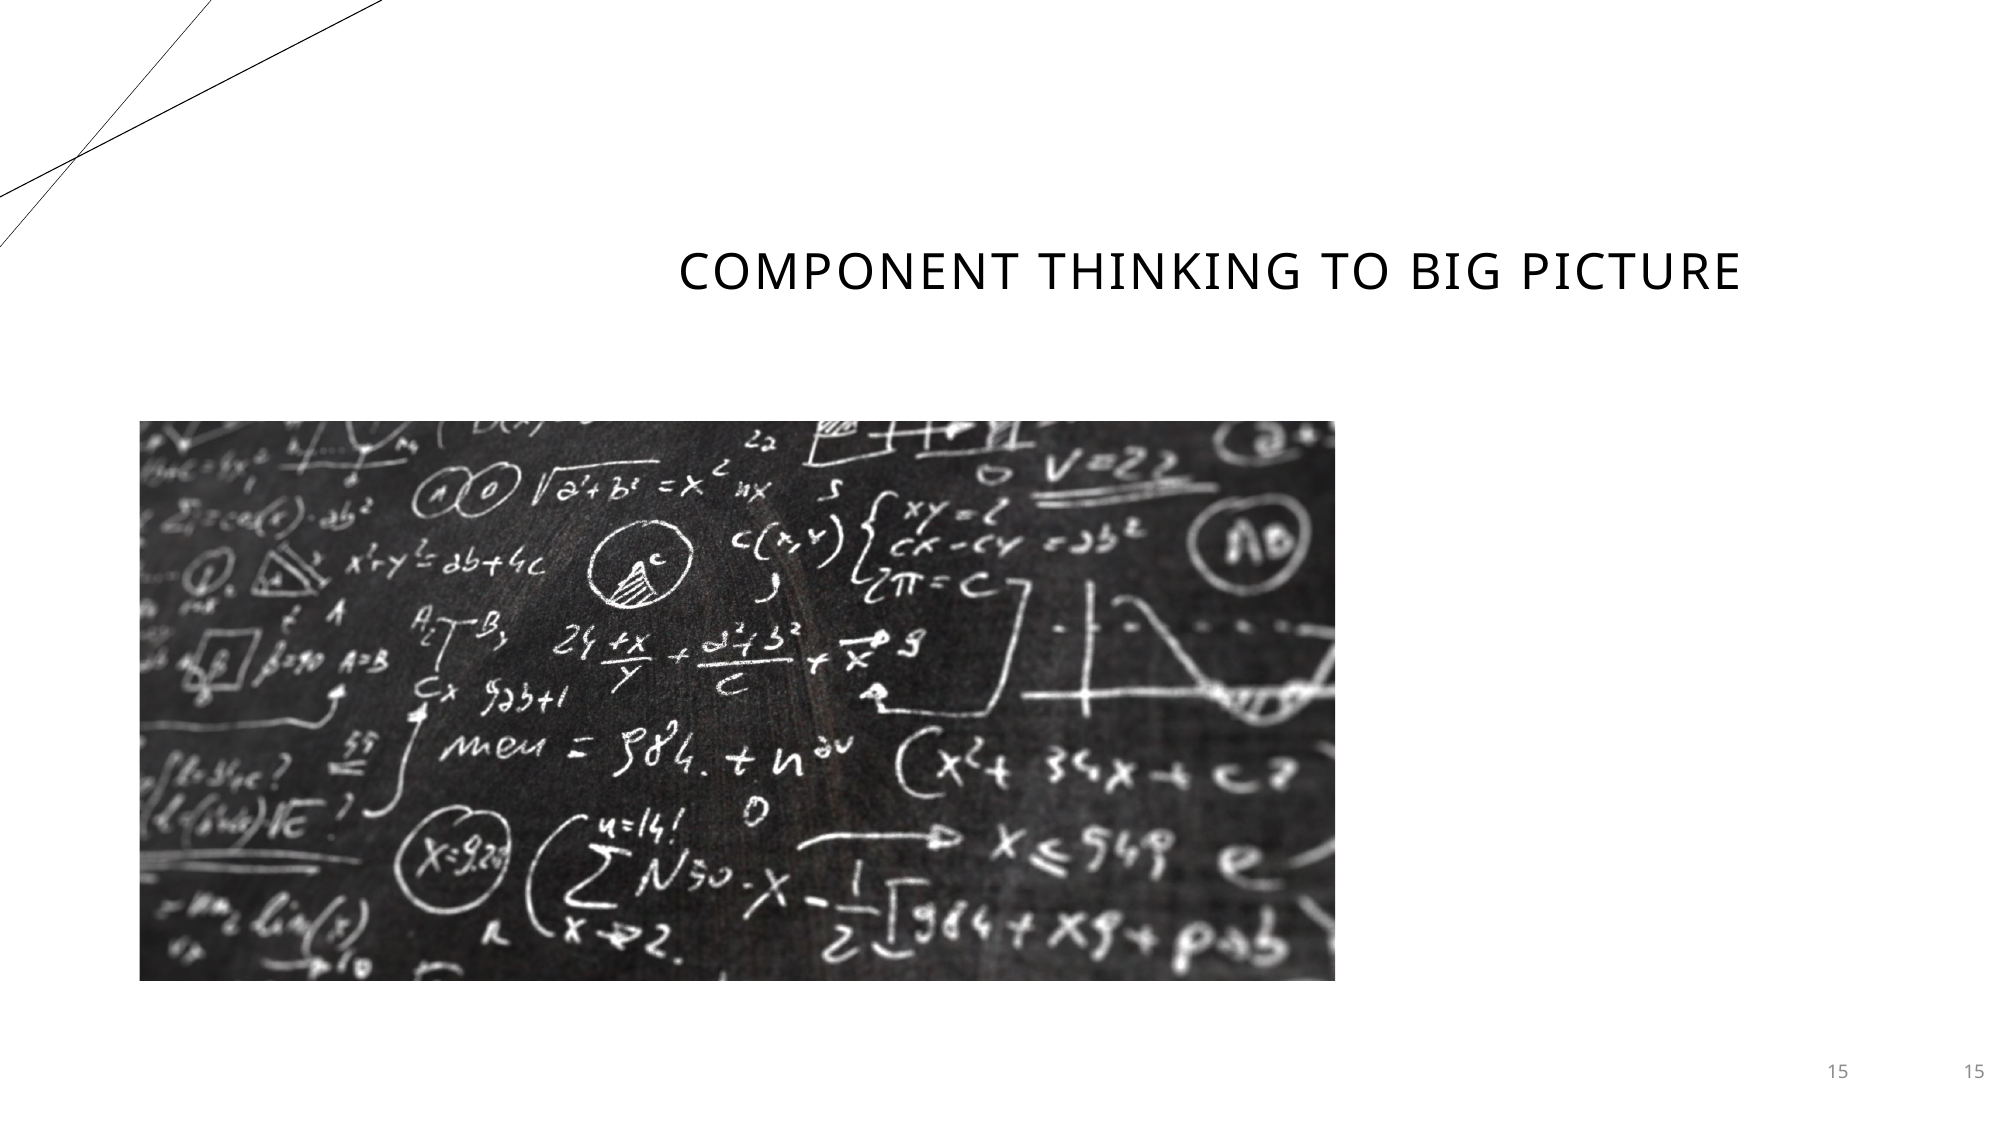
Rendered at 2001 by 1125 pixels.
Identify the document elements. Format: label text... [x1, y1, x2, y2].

slide_number 15 [1838, 1042, 2000, 1103]
slide_number 15 [1701, 1042, 1838, 1103]
picture [139, 421, 1336, 981]
title Component thinking to big picture [663, 164, 1845, 309]
